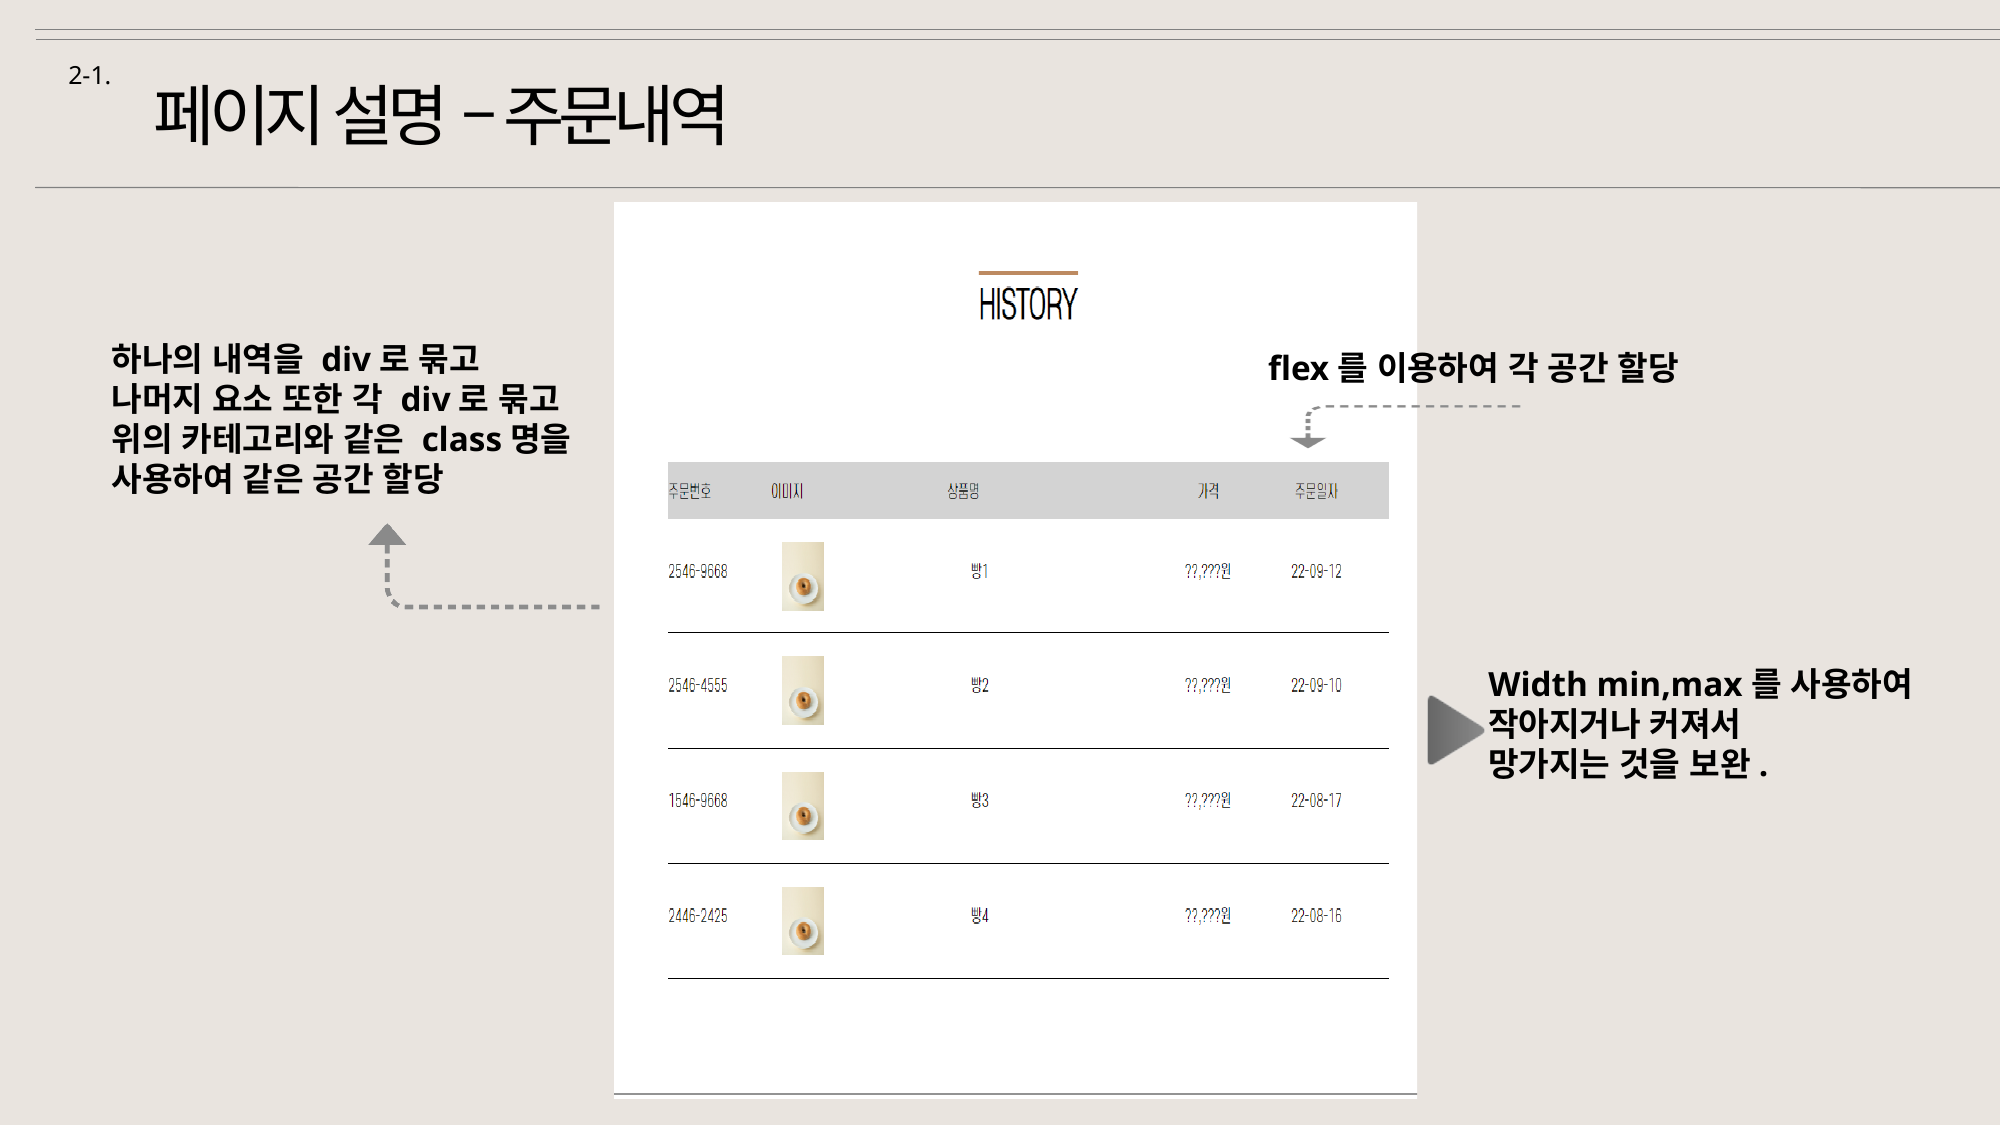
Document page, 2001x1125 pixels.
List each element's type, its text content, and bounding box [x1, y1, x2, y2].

text_box flex를 이용하여 각 공간 할당 [1418, 306, 1713, 402]
picture [1423, 691, 1488, 768]
picture [613, 202, 1524, 1099]
text_box 2-1. [53, 52, 127, 98]
picture [366, 519, 603, 615]
text_box 하나의 내역을 div로 묶고 나머지 요소 또한 각 div로 묶고 위의 카테고리와 같은 class명을 사용하여 같은 공간 할당 [96, 330, 586, 506]
text_box 페이지 설명 – 주문내역 [139, 66, 758, 162]
text_box Width min,max를 사용하여 작아지거나 커져서 망가지는 것을 보완. [1473, 655, 1928, 791]
